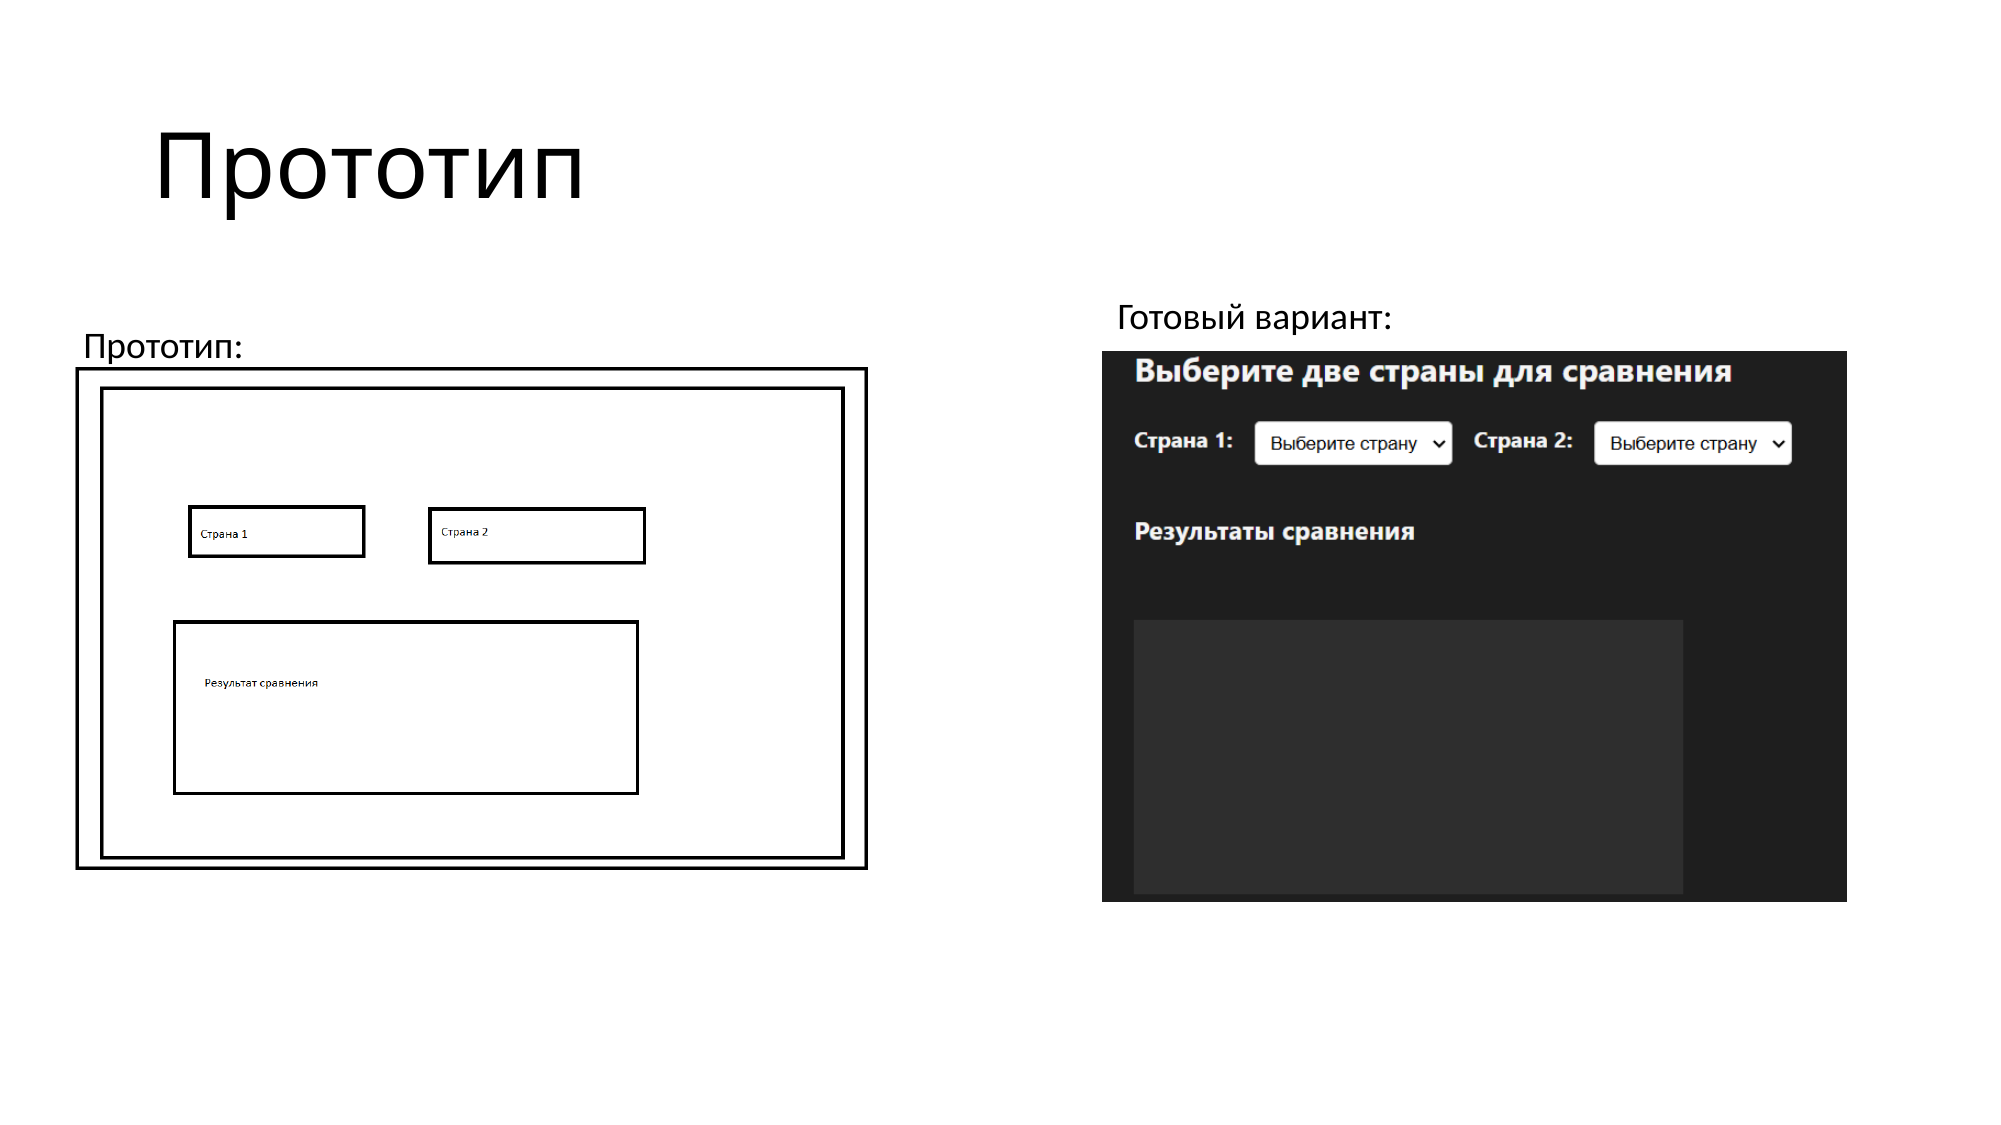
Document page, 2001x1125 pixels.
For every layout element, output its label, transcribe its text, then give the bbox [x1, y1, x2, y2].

text_box Прототип: [68, 313, 736, 351]
text_box Готовый вариант: [1102, 284, 1770, 344]
picture [56, 351, 893, 879]
title Прототип [137, 59, 1863, 278]
picture [1102, 351, 1847, 902]
